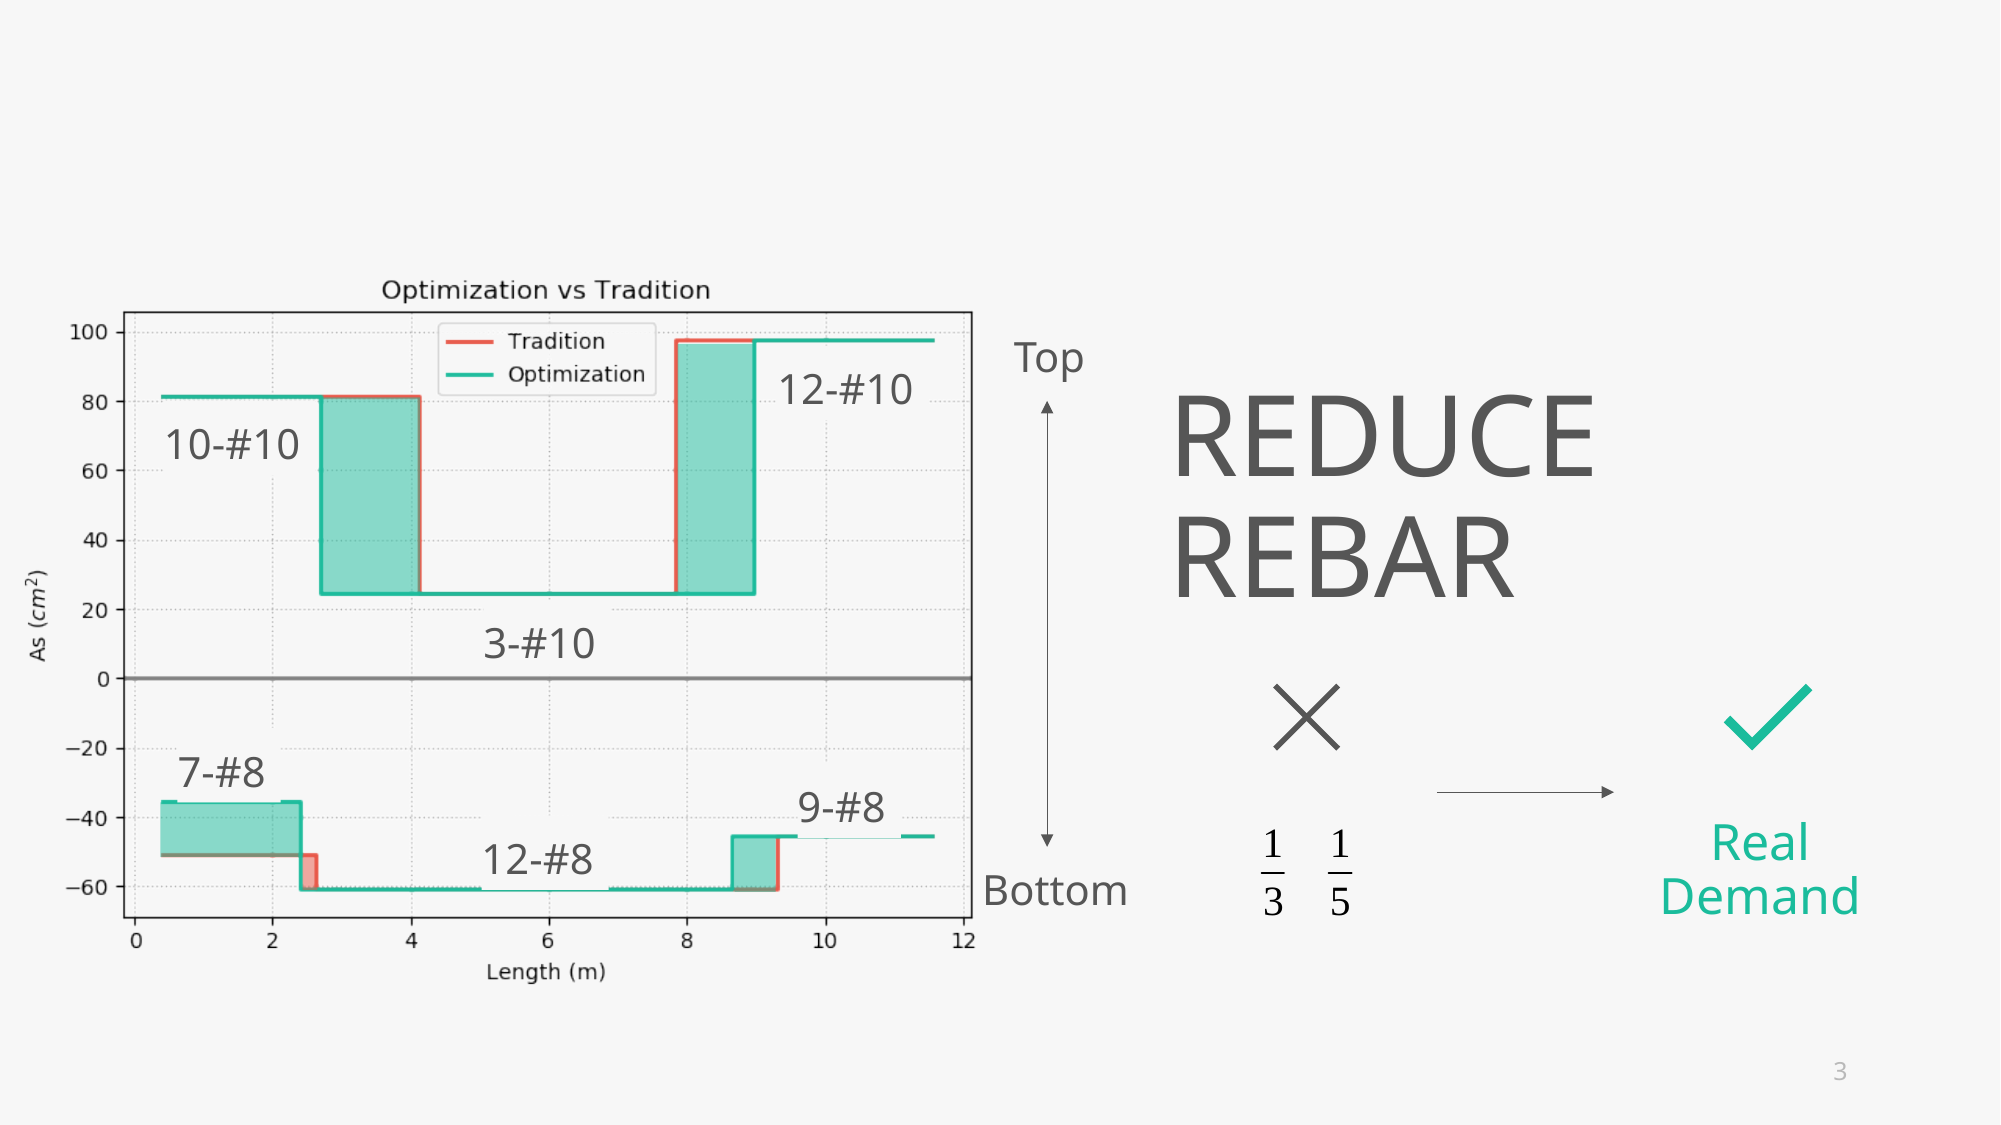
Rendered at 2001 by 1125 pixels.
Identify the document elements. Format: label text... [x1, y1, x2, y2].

slide_number 3 [1412, 1042, 1863, 1103]
text_box Real Demand [1582, 809, 1954, 933]
text_box Top [1013, 313, 1100, 389]
text_box REDUCE REBAR [1168, 371, 1929, 630]
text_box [1324, 820, 1356, 921]
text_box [1257, 820, 1289, 921]
text_box [1723, 683, 1813, 751]
text_box Bottom [1001, 846, 1144, 922]
picture [0, 257, 1001, 1008]
text_box [1273, 683, 1341, 751]
